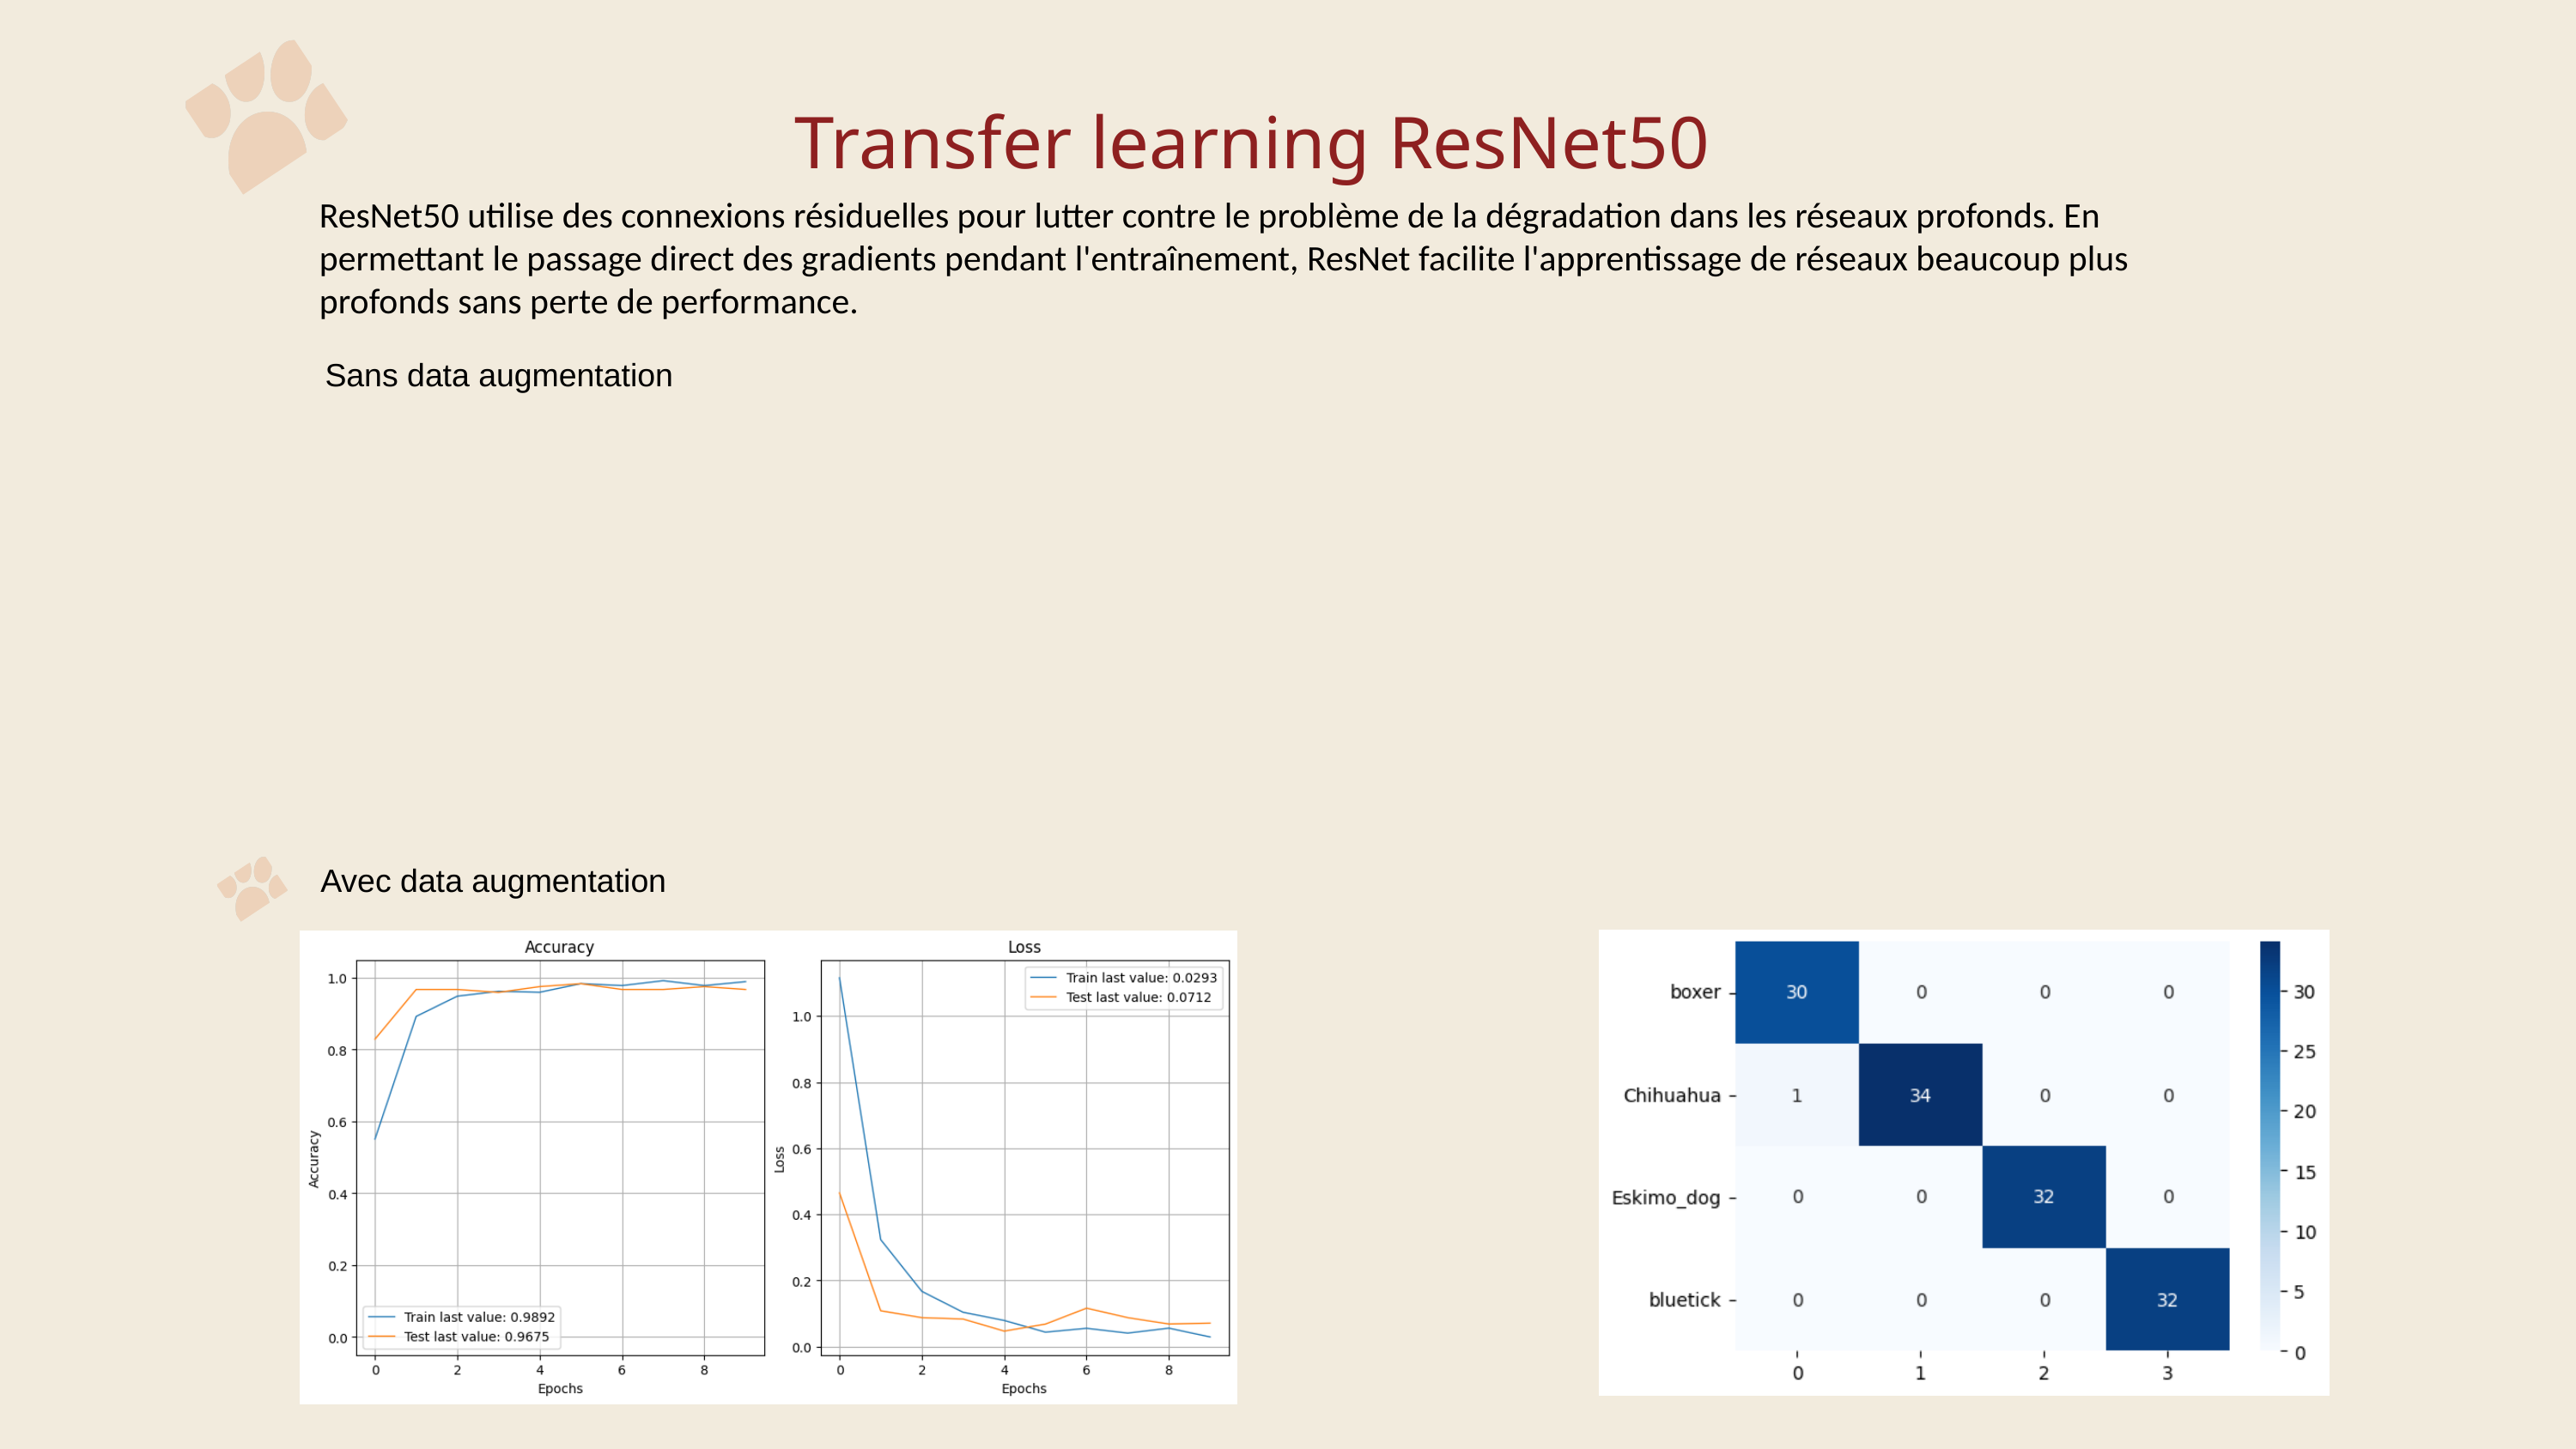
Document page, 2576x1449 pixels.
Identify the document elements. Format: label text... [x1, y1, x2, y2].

text_box Transfer learning ResNet50 [547, 22, 1959, 184]
text_box ResNet50 utilise des connexions résiduelles pour lutter contre le problème de la dégradation dans les réseaux profonds. En permettant le passage direct des gradients pendant l'entraînement, ResNet facilite l'apprentissage de réseaux beaucoup plus profonds sans perte de performance. [307, 185, 2149, 328]
text_box [182, 32, 350, 195]
text_box [216, 853, 289, 922]
picture [1599, 930, 2330, 1397]
text_box Sans data augmentation [312, 348, 707, 400]
text_box Avec data augmentation [307, 853, 702, 905]
picture [300, 930, 1237, 1404]
